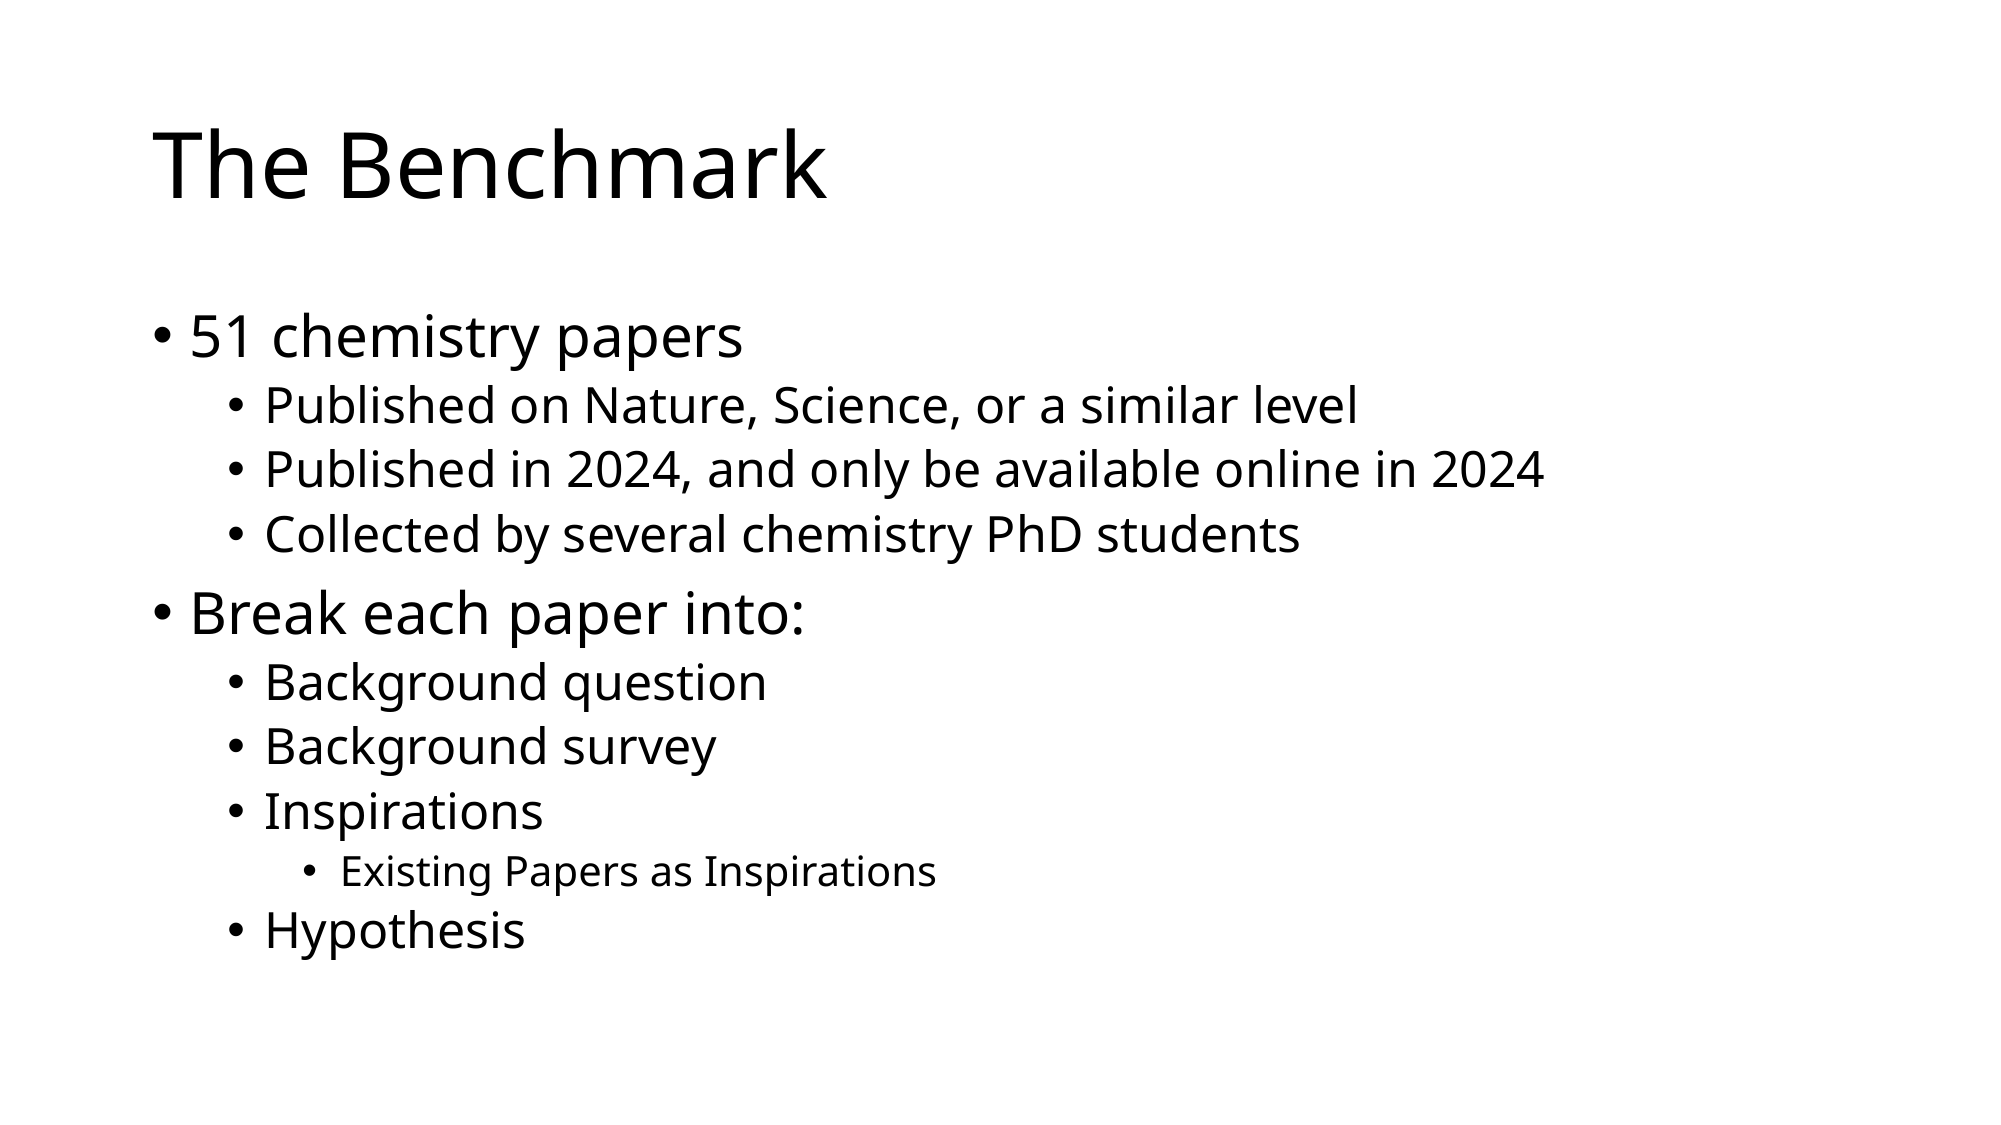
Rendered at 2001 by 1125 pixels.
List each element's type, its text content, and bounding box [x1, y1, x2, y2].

list 51 chemistry papers Published on Nature, Science, or a similar level Published in 2024, and only be available online in 2024 Collected by several chemistry PhD students Break each paper into: Background question Background survey Inspirations Existing Papers as Inspirations Hypothesis [137, 299, 1863, 1014]
title The Benchmark [137, 59, 1863, 278]
